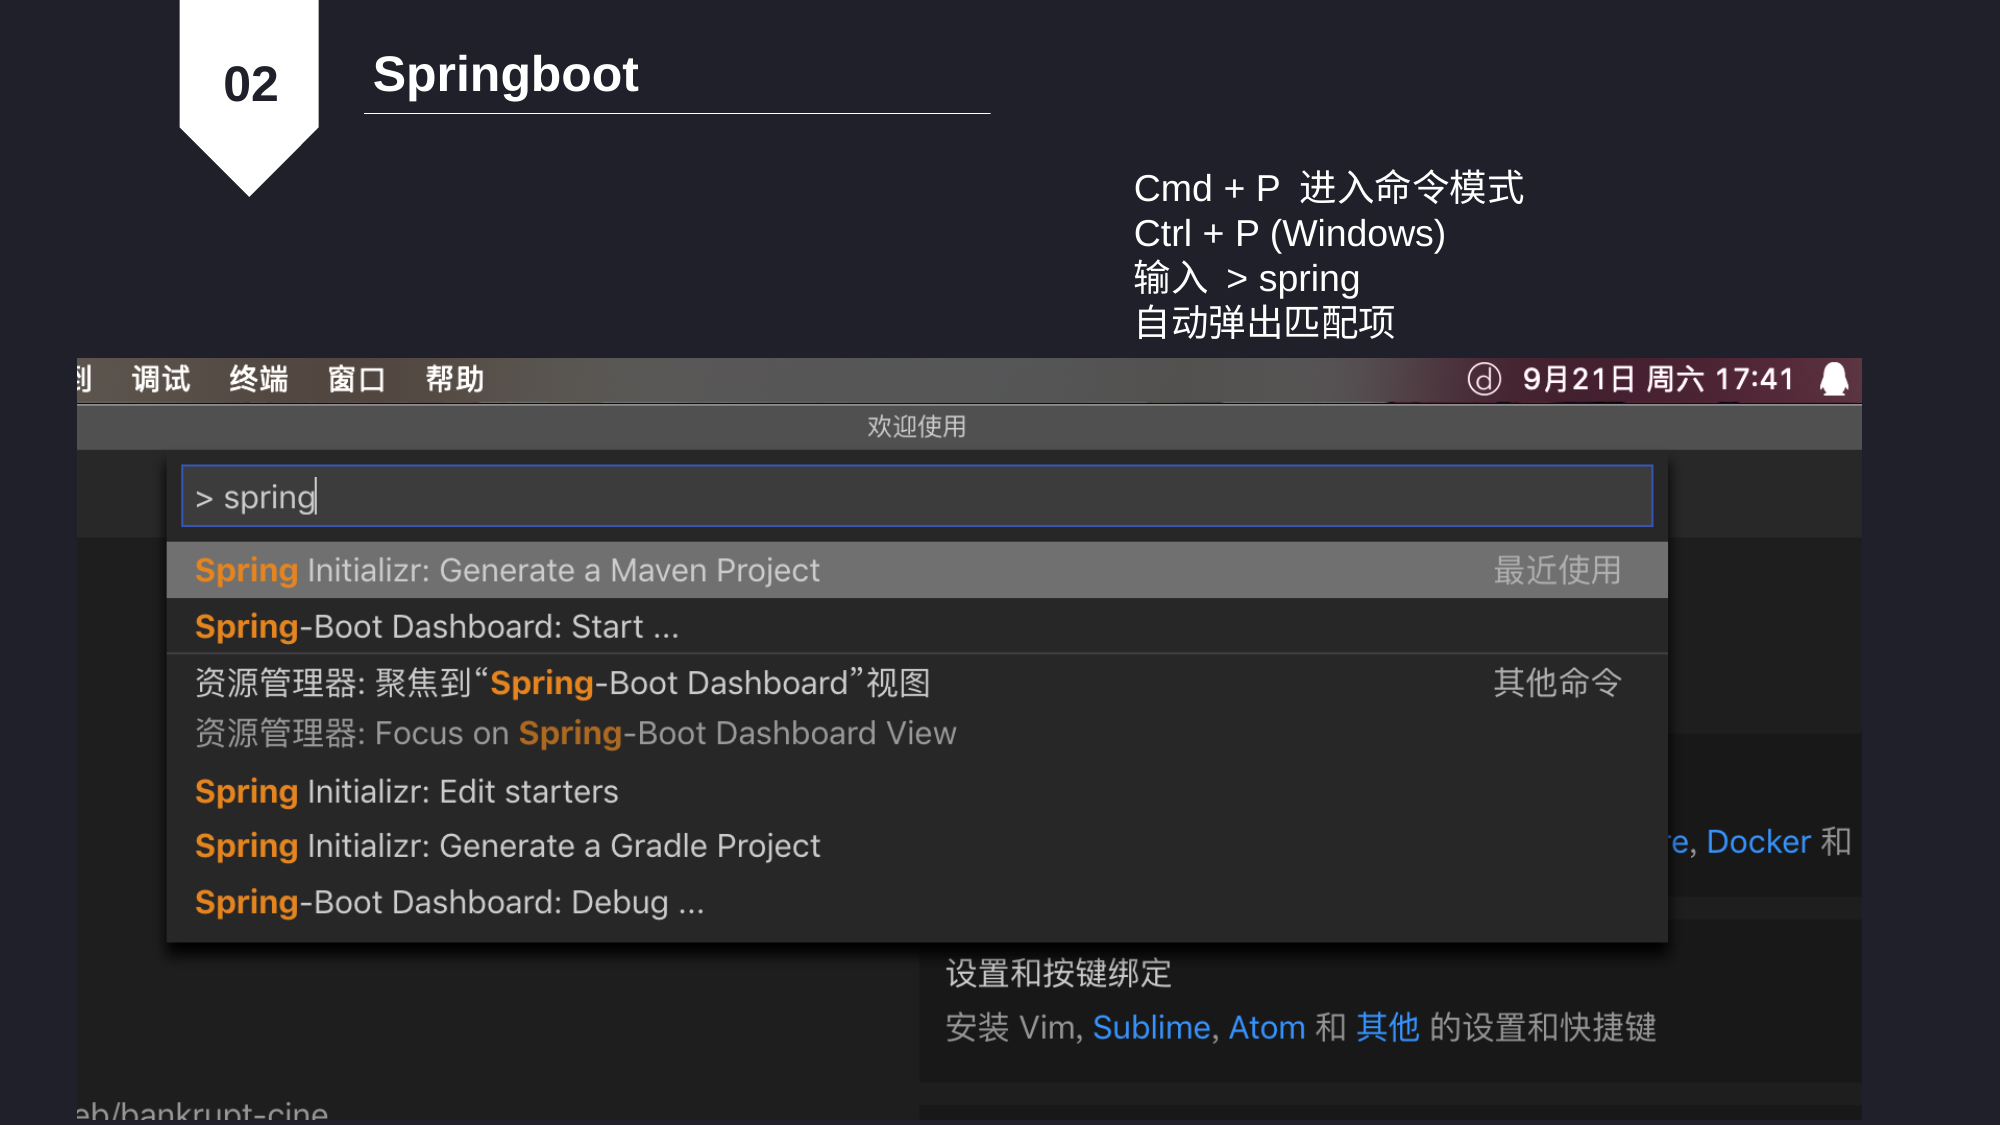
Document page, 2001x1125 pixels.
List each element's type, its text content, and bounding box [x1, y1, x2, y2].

text_box Cmd + P 进入命令模式 Ctrl + P (Windows) 输入 > spring 自动弹出匹配项 [1119, 156, 1540, 352]
picture [77, 358, 1862, 1120]
list 02 [208, 50, 309, 120]
list Springboot [358, 40, 984, 104]
